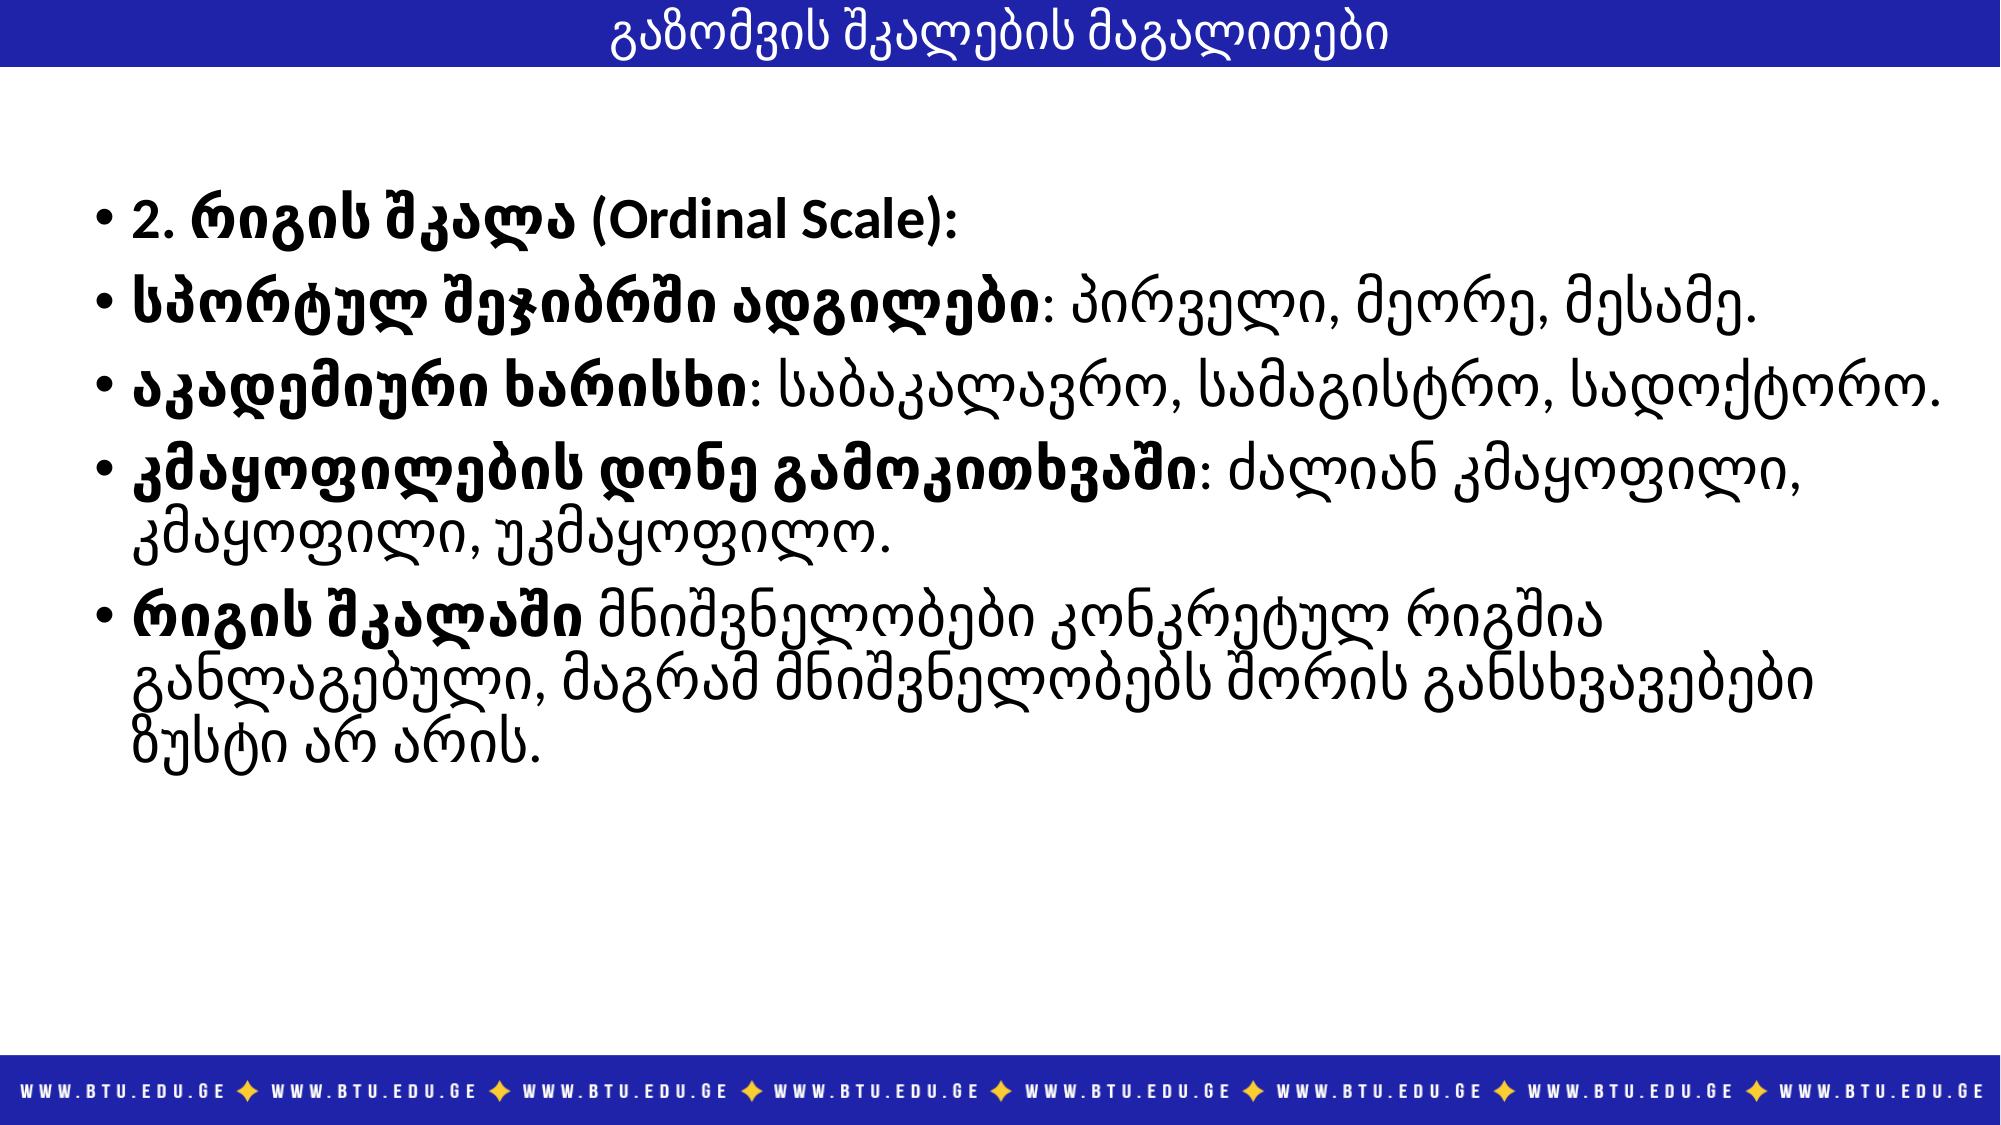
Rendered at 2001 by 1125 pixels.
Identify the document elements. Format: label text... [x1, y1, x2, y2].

text_box გაზომვის შკალების მაგალითები [0, 0, 2000, 67]
list 2. რიგის შკალა (Ordinal Scale): სპორტულ შეჯიბრში ადგილები: პირველი, მეორე, მესამე. აკადემიური ხარისხი: საბაკალავრო, სამაგისტრო, სადოქტორო. კმაყოფილების დონე გამოკითხვაში: ძალიან კმაყოფილი, კმაყოფილი, უკმაყოფილო. რიგის შკალაში მნიშვნელობები კონკრეტულ რიგშია განლაგებული, მაგრამ მნიშვნელობებს შორის განსხვავებები ზუსტი არ არის. [79, 181, 2000, 1007]
picture [0, 0, 2001, 1125]
